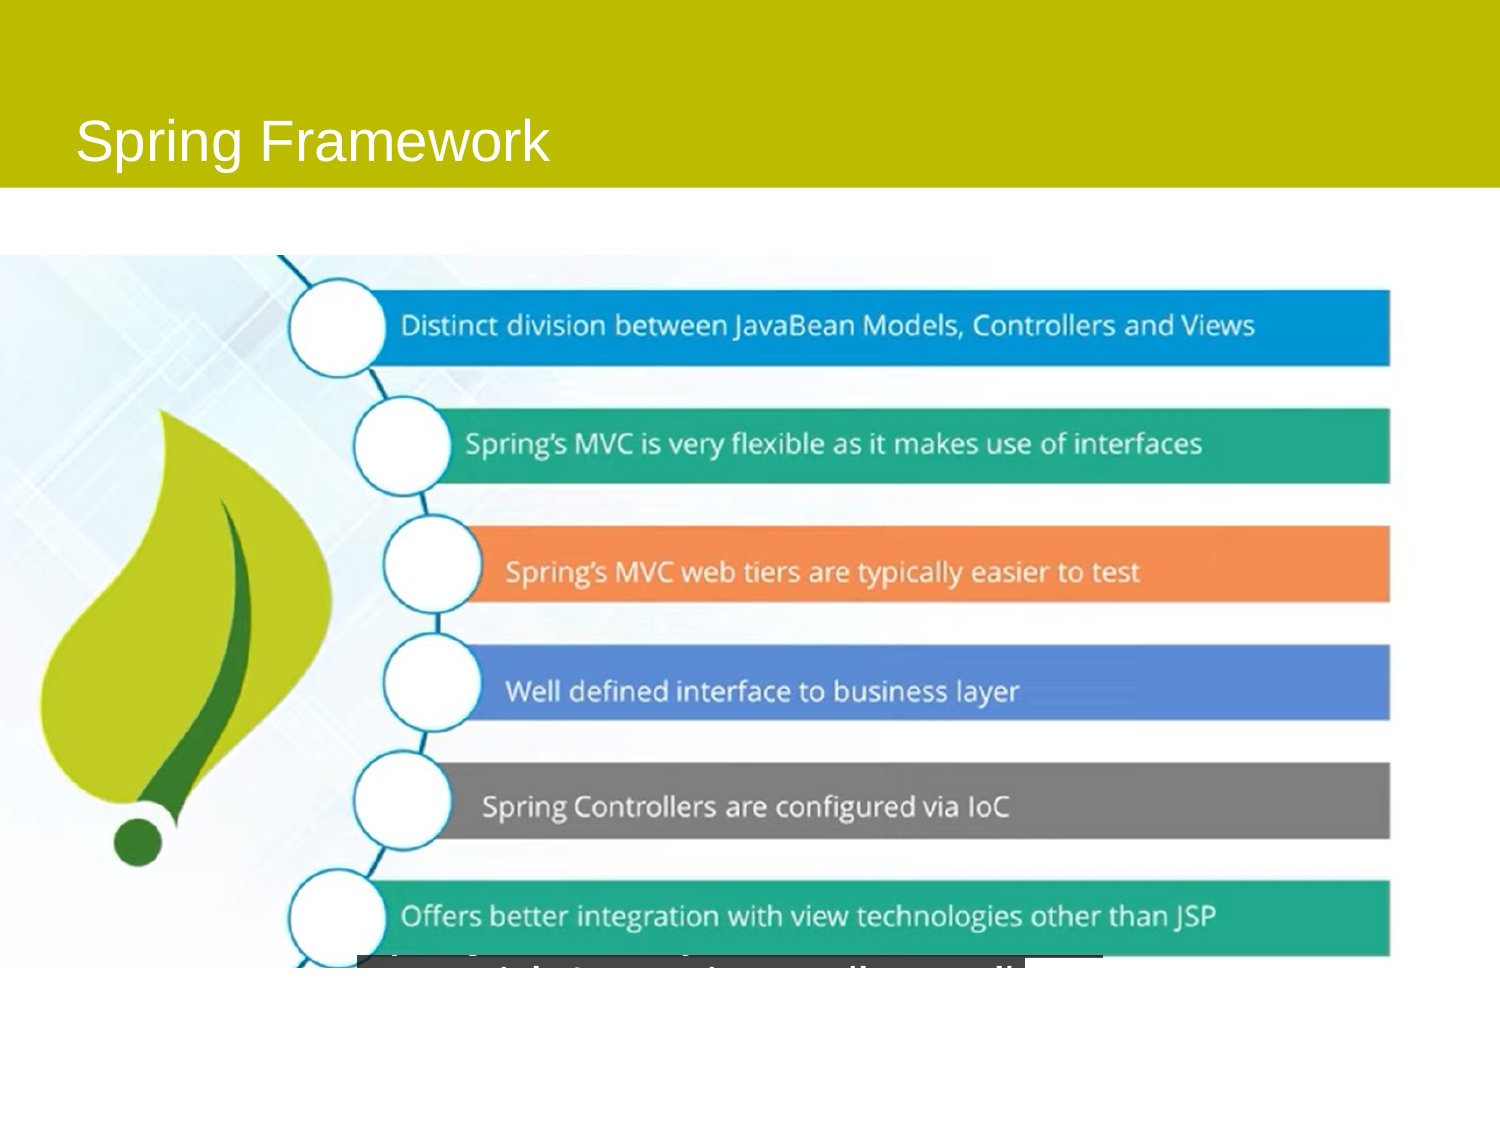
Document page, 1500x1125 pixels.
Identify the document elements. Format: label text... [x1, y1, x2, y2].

picture [0, 254, 1500, 969]
title Spring Framework [75, 30, 1425, 173]
